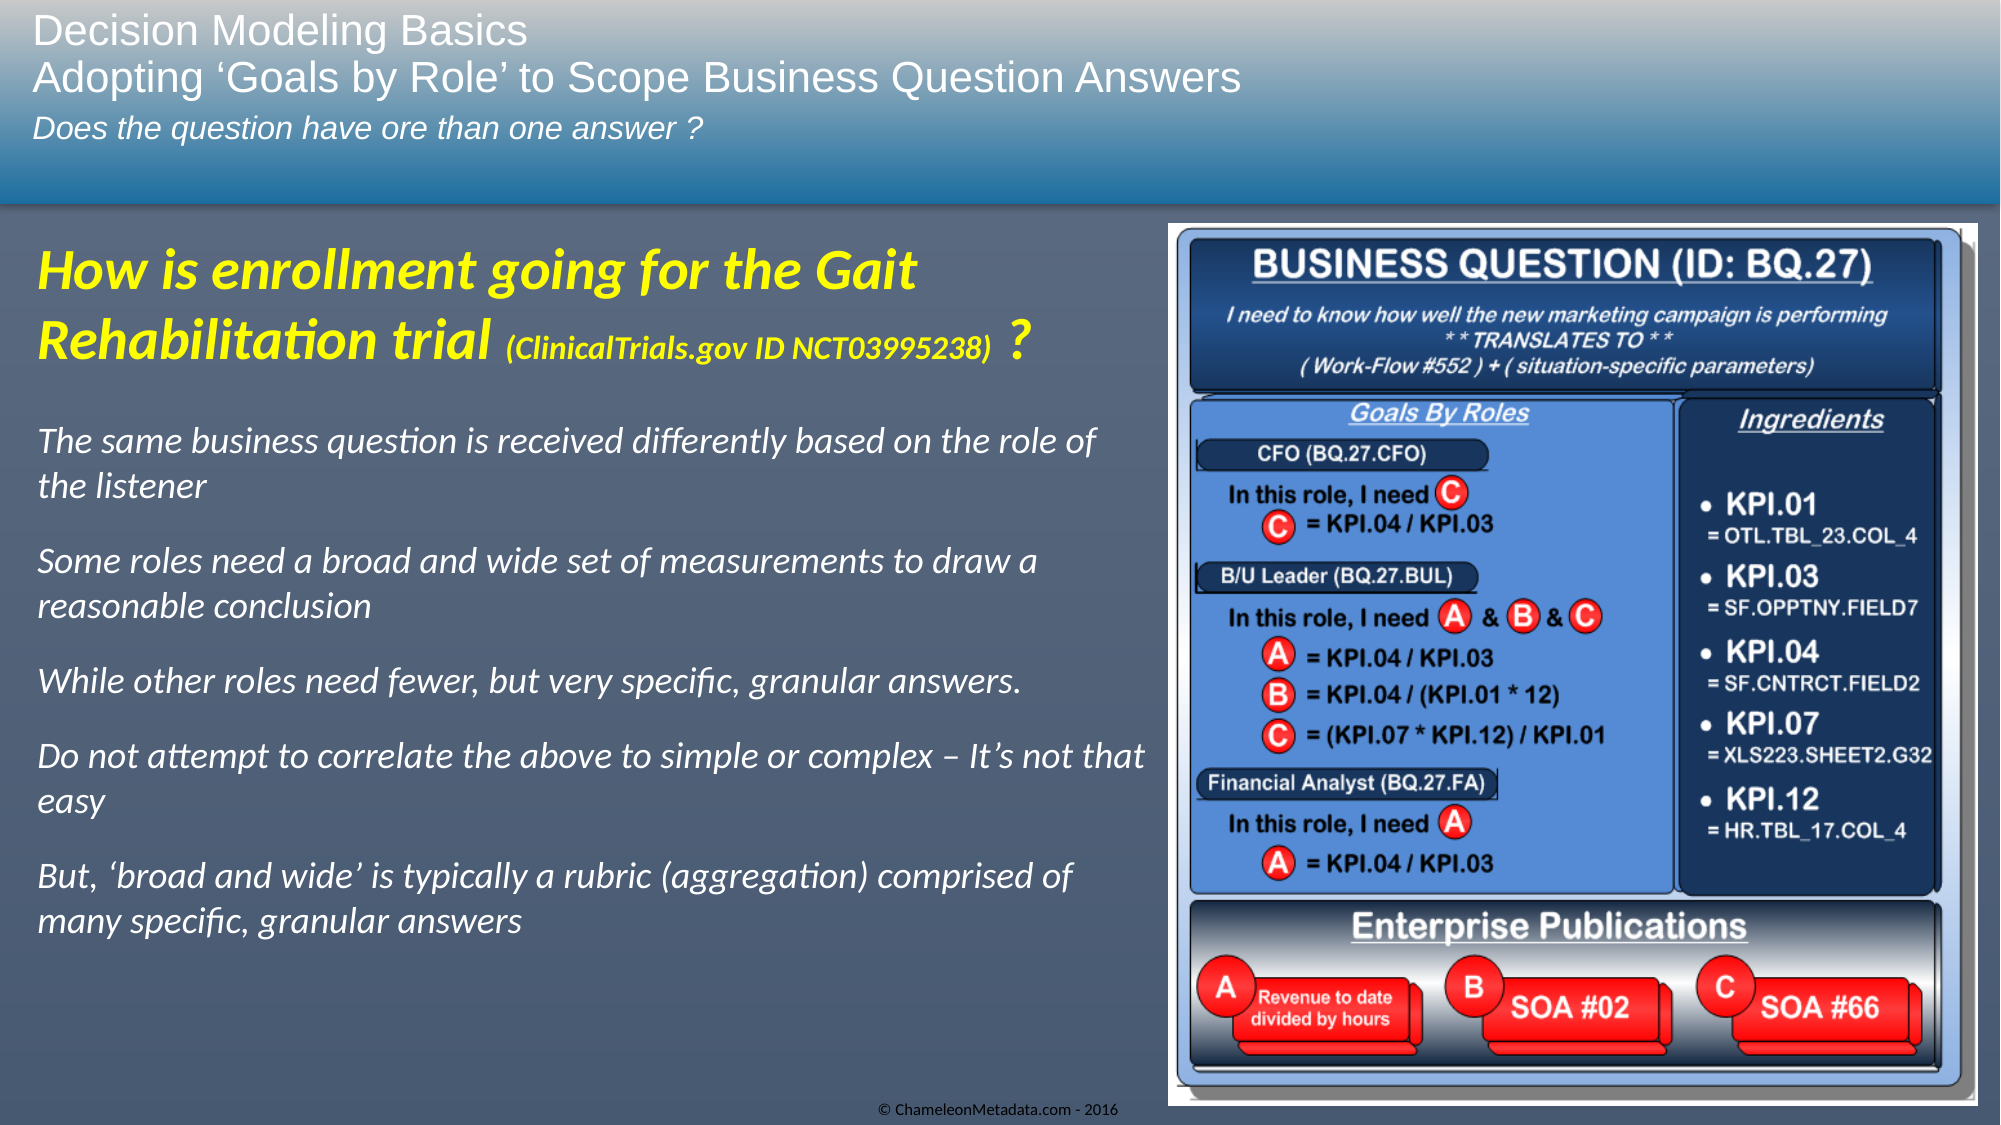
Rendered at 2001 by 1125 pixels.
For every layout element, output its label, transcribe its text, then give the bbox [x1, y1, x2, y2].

picture [1168, 223, 1978, 1106]
title Decision Modeling Basics Adopting ‘Goals by Role’ to Scope Business Question Answers Does the question have ore than one answer ? [17, 0, 1719, 157]
text_box How is enrollment going for the Gait Rehabilitation trial (ClinicalTrials.gov ID NCT03995238) ? The same business question is received differently based on the role of the listener Some roles need a broad and wide set of measurements to draw a reasonable conclusion While other roles need fewer, but very specific, granular answers. Do not attempt to correlate the above to simple or complex – It’s not that easy But, ‘broad and wide’ is typically a rubric (aggregation) comprised of many specific, granular answers [22, 223, 1168, 948]
